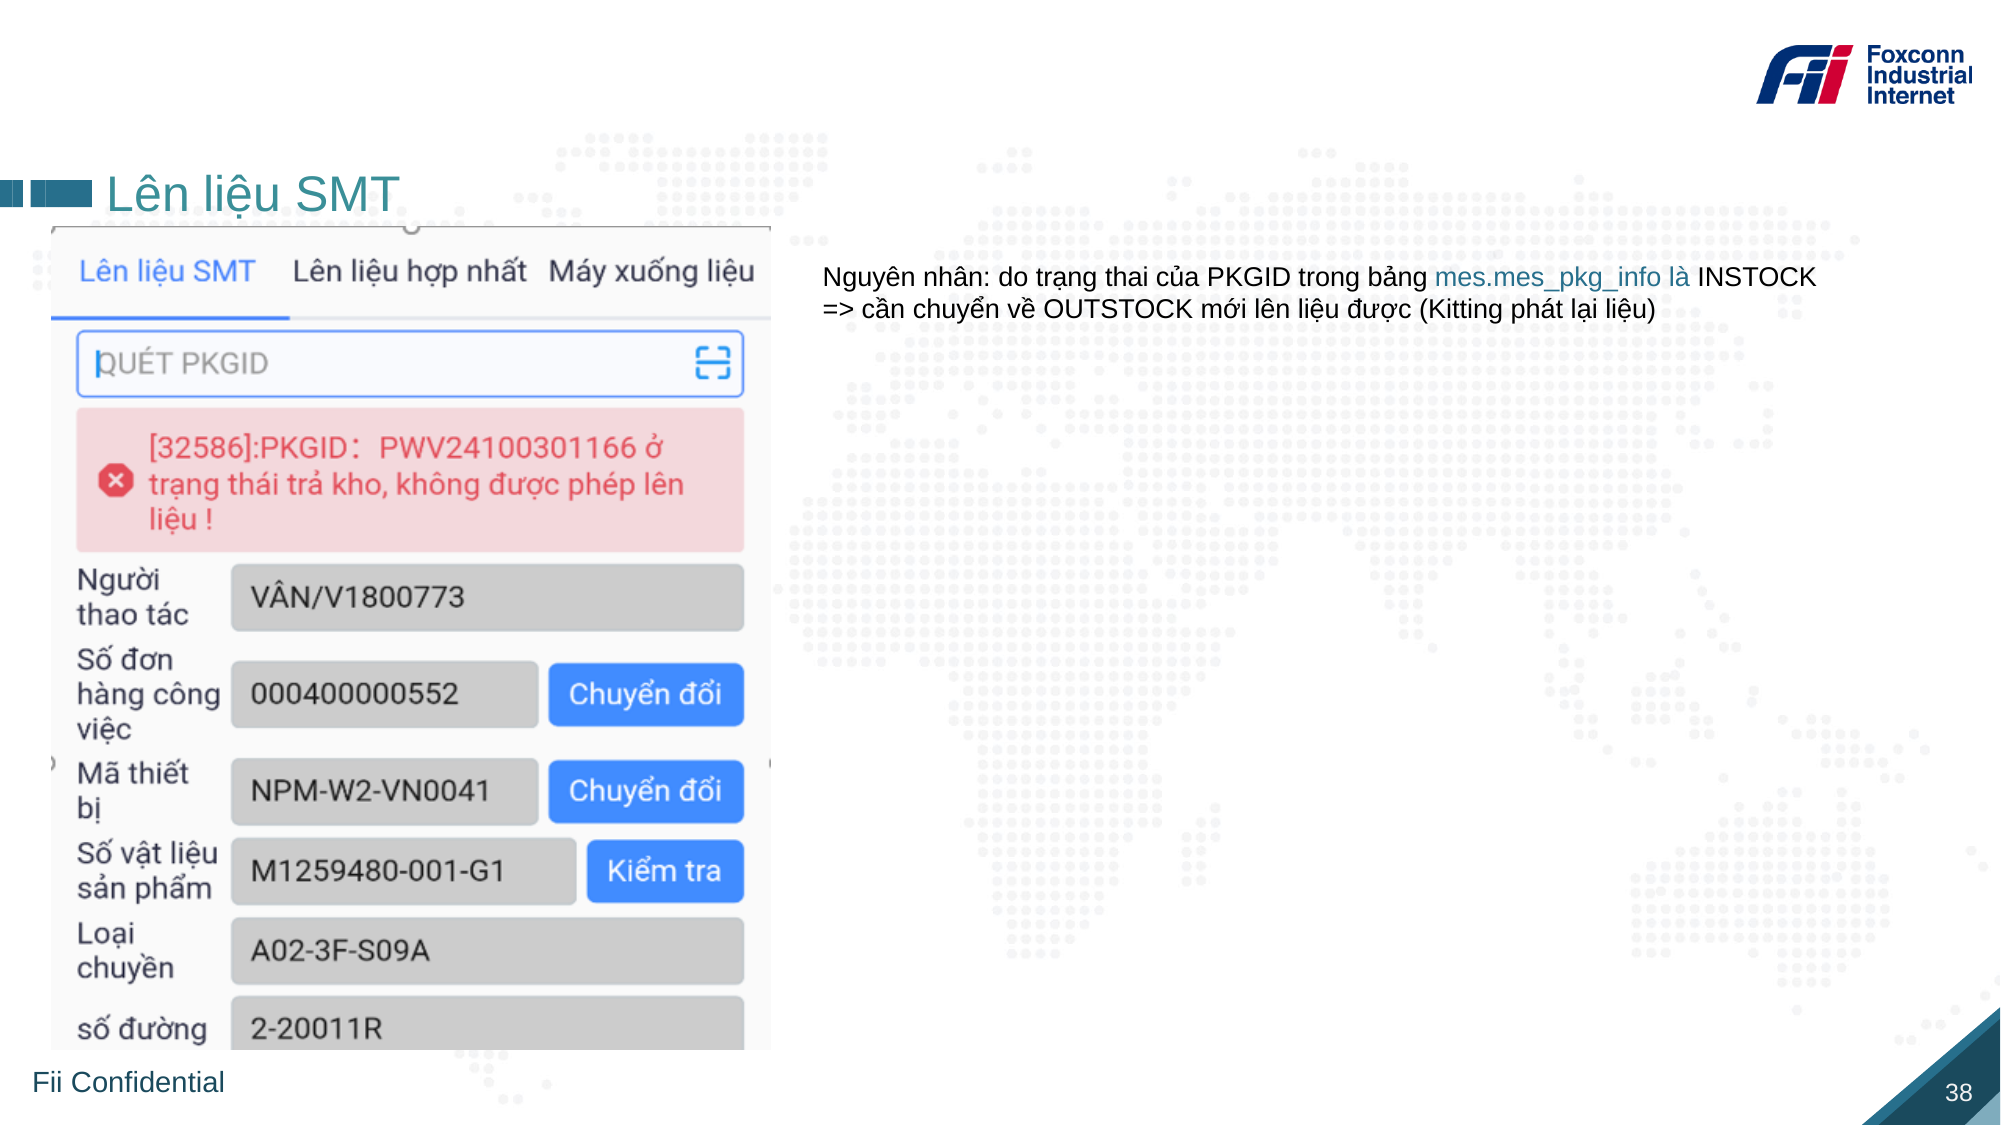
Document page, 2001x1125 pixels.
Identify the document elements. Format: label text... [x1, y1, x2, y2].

picture [0, 0, 2000, 1125]
text_box Nguyên nhân: do trạng thai của PKGID trong bảng mes.mes_pkg_info là INSTOCK => cần chuyển về OUTSTOCK mới lên liệu được (Kitting phát lại liệu) [807, 251, 1862, 332]
title Lên liệu SMT [91, 160, 1694, 227]
